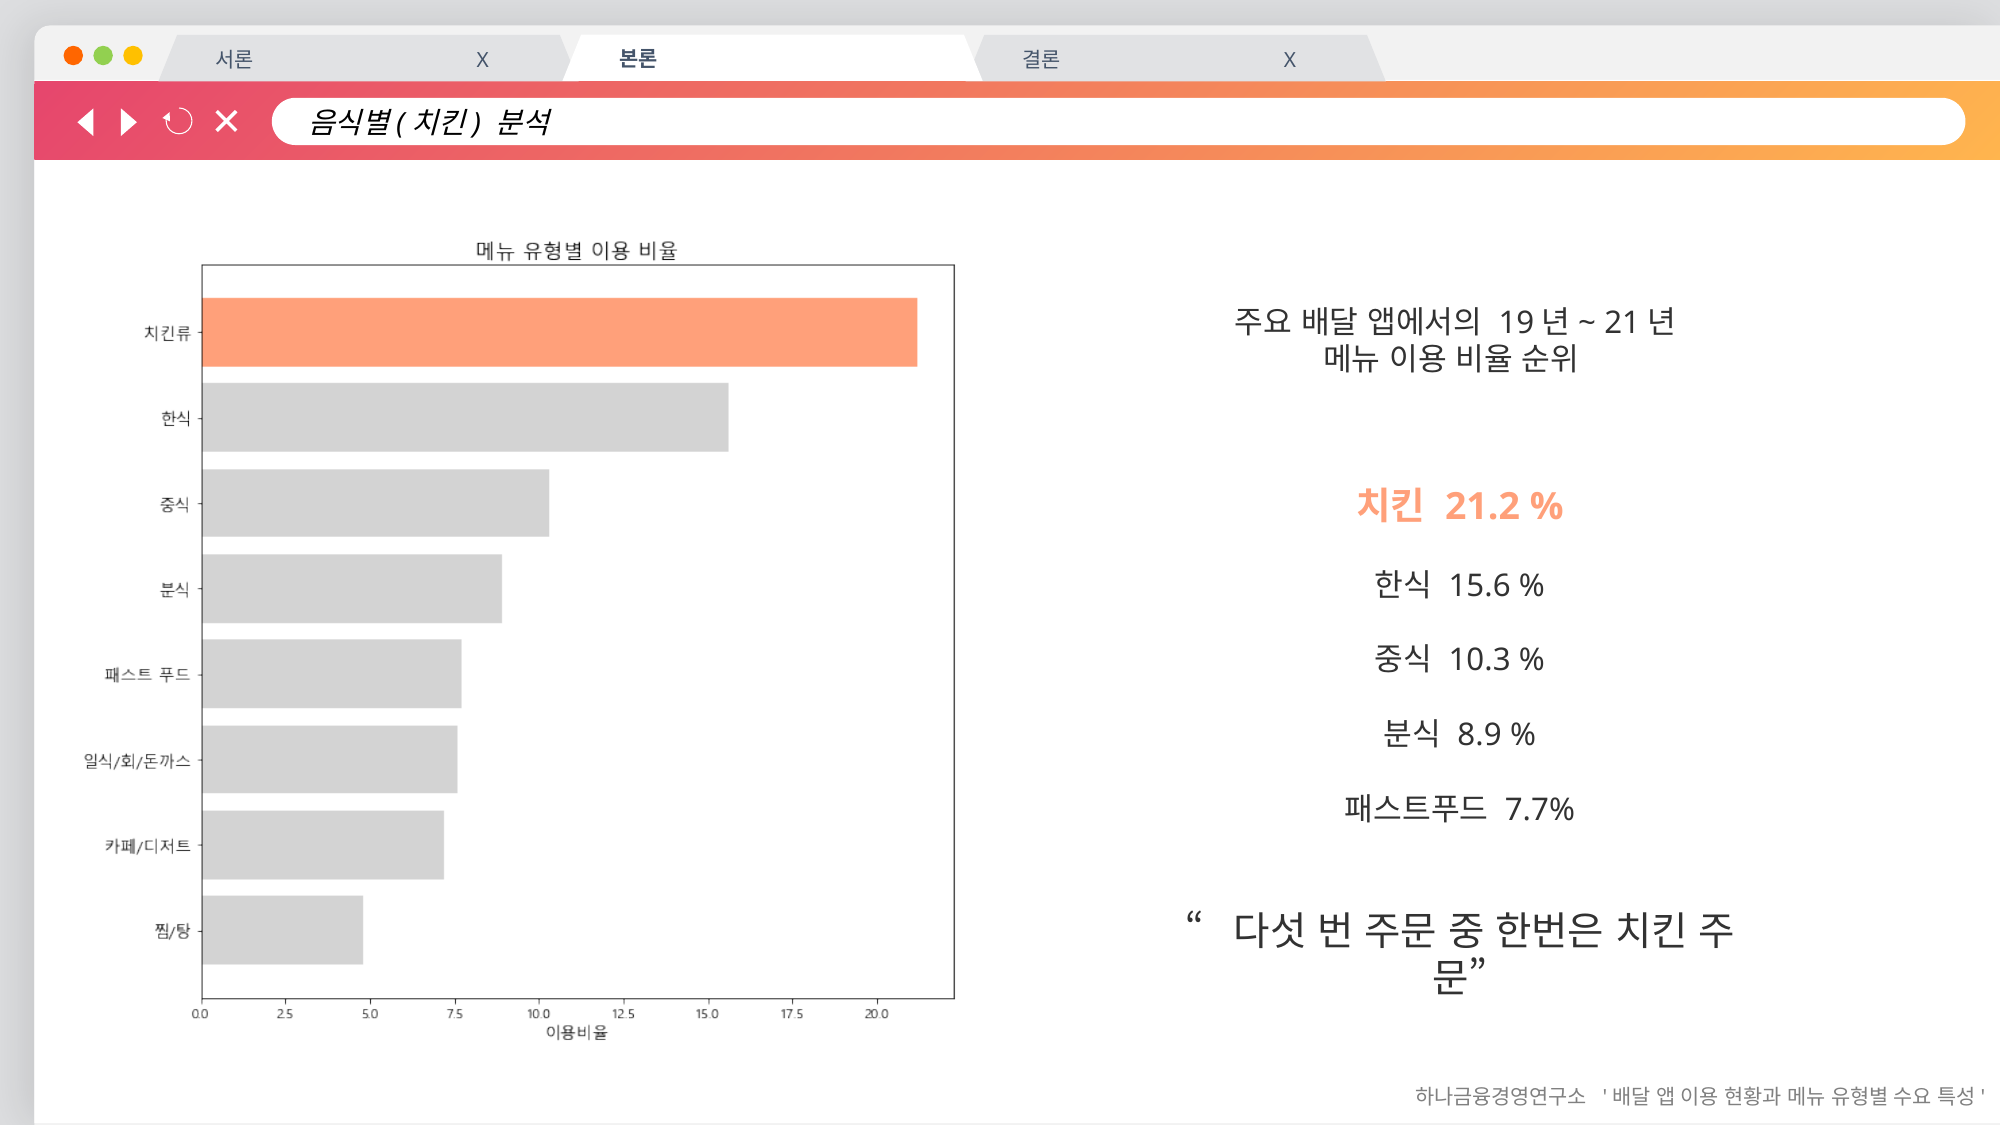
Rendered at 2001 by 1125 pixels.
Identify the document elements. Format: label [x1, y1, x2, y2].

text_box [34, 25, 2000, 1125]
picture [72, 232, 962, 1051]
